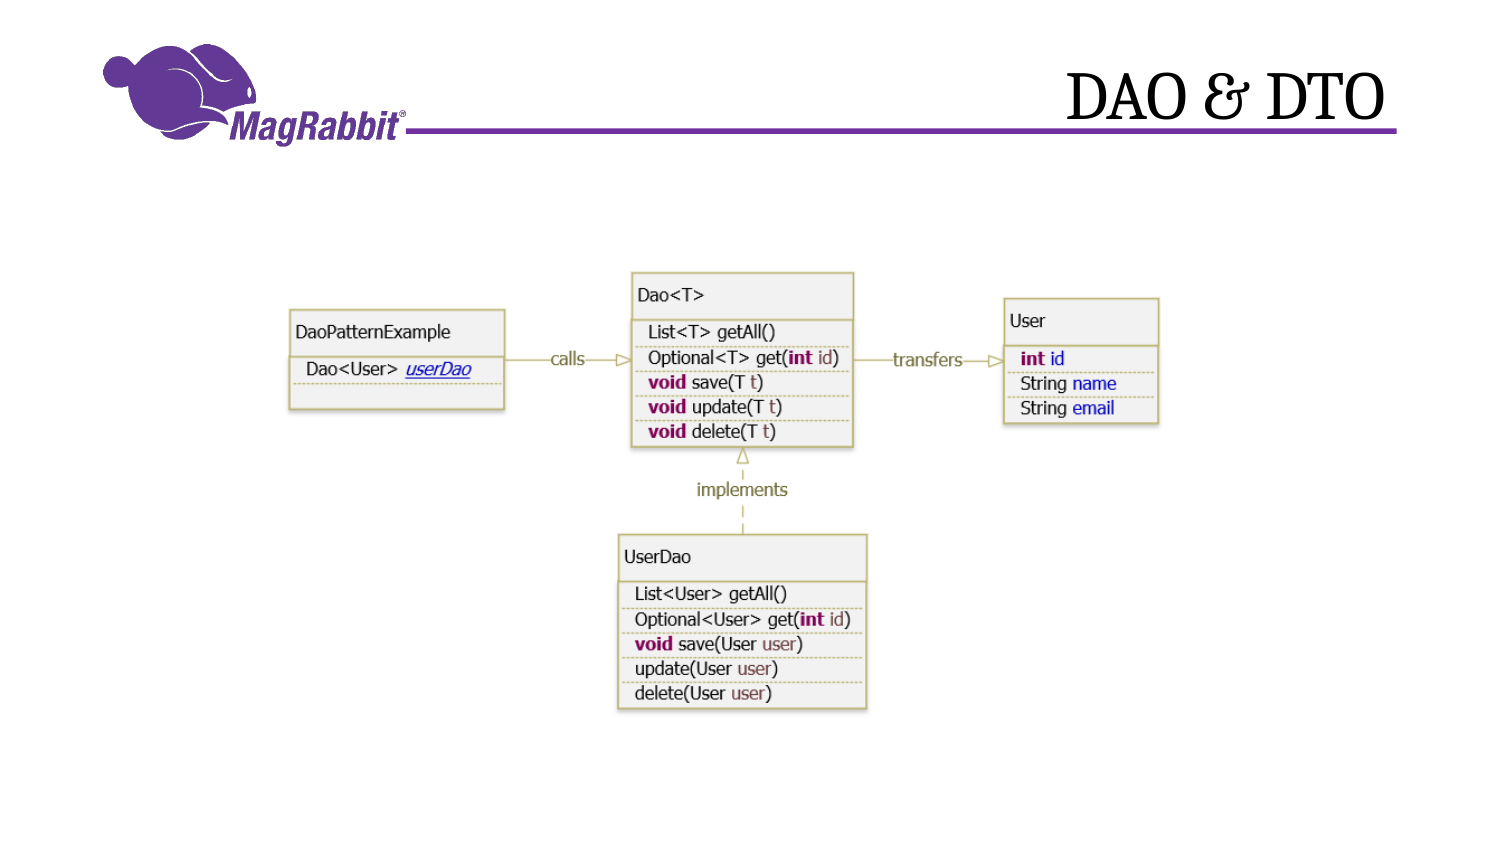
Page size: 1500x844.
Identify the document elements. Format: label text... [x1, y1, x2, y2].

title DAO & DTO [563, 44, 1397, 150]
picture [103, 44, 406, 150]
picture [274, 259, 1175, 723]
